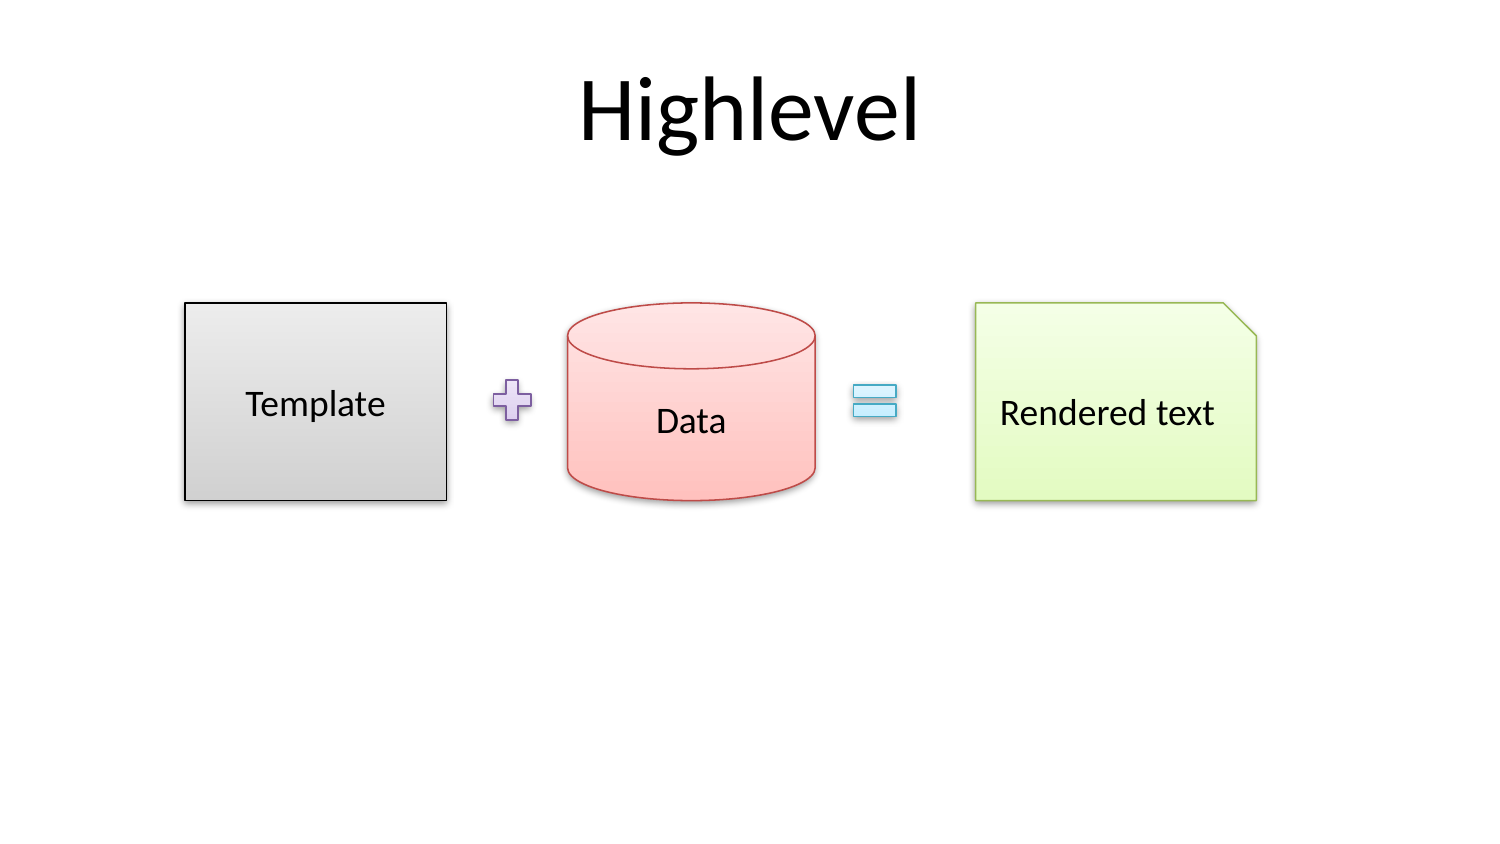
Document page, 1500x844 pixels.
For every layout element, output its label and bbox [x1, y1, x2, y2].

text_box [853, 384, 897, 398]
text_box [184, 302, 447, 501]
title [75, 33, 1425, 175]
text_box [566, 302, 816, 502]
text_box [853, 403, 897, 417]
text_box [493, 379, 532, 421]
text_box [974, 302, 1258, 502]
